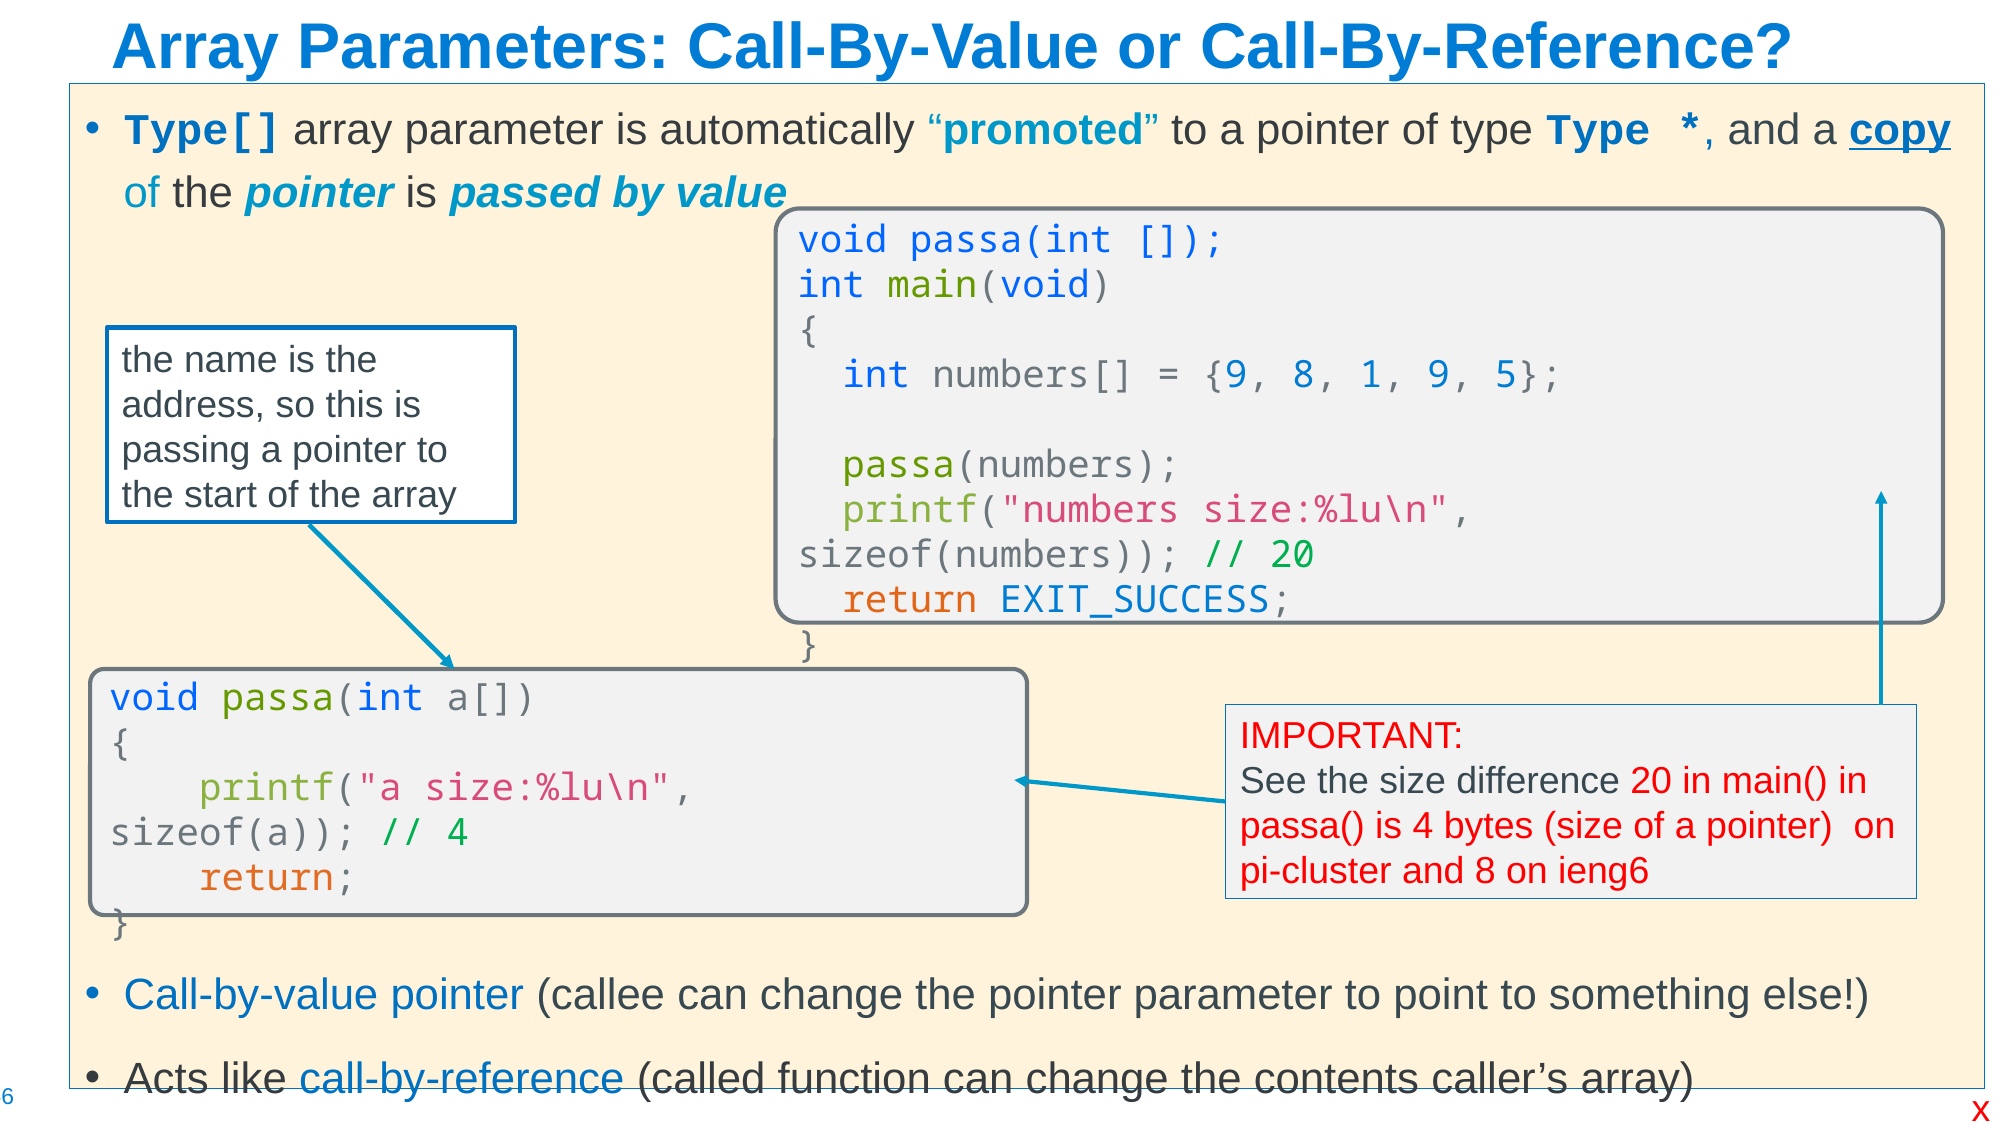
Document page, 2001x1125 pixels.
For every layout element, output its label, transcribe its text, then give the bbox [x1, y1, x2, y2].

list Type[] array parameter is automatically “promoted” to a pointer of type Type *, and a copy of the pointer is passed by value Call-by-value pointer (callee can change the pointer parameter to point to something else!) Acts like call-by-reference (called function can change the contents caller’s array) [69, 83, 1985, 1089]
text_box void passa(int a[]) { printf("a size:%lu\n", sizeof(a)); // 4 return; } [90, 668, 1027, 916]
text_box x [1956, 1076, 2000, 1125]
text_box void passa(int []); int main(void) { int numbers[] = {9, 8, 1, 9, 5}; passa(numbers); printf("numbers size:%lu\n", sizeof(numbers)); // 20 return EXIT_SUCCESS; } [775, 208, 1943, 623]
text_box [1014, 491, 1917, 902]
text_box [106, 327, 516, 669]
title Array Parameters: Call-By-Value or Call-By-Reference? [96, 22, 1953, 83]
